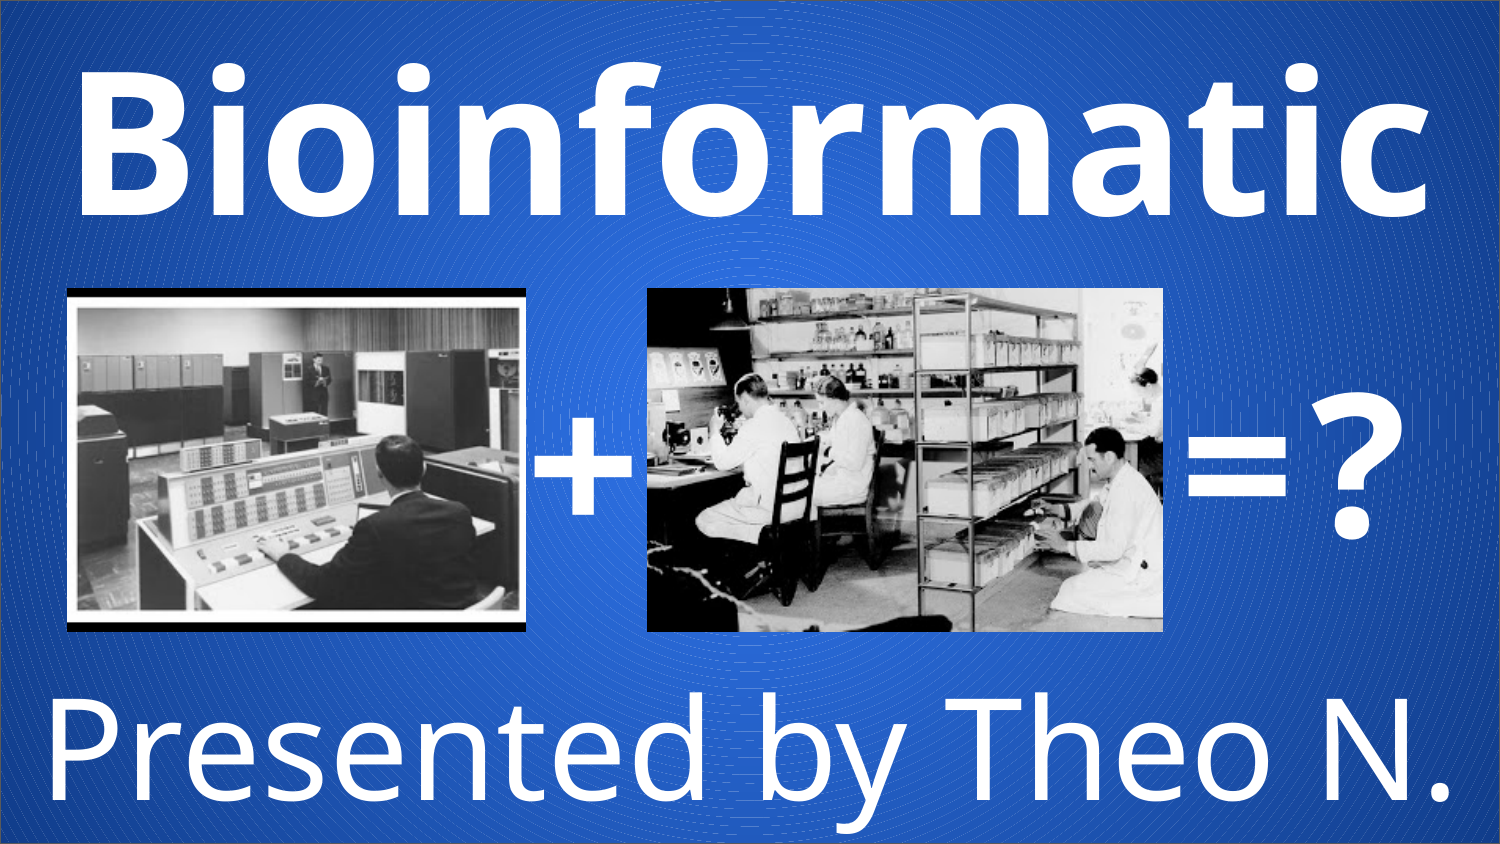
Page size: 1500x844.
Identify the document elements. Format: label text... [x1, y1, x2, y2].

text_box [0, 775, 1500, 844]
subtitle + [530, 322, 641, 453]
subtitle Presented by Theo N. [0, 644, 1500, 775]
subtitle Bioinformatics [0, 0, 1500, 130]
subtitle ? [1283, 322, 1436, 453]
subtitle = [1168, 322, 1283, 453]
text_box [0, 130, 1500, 644]
picture [67, 288, 526, 632]
picture [646, 288, 1163, 632]
